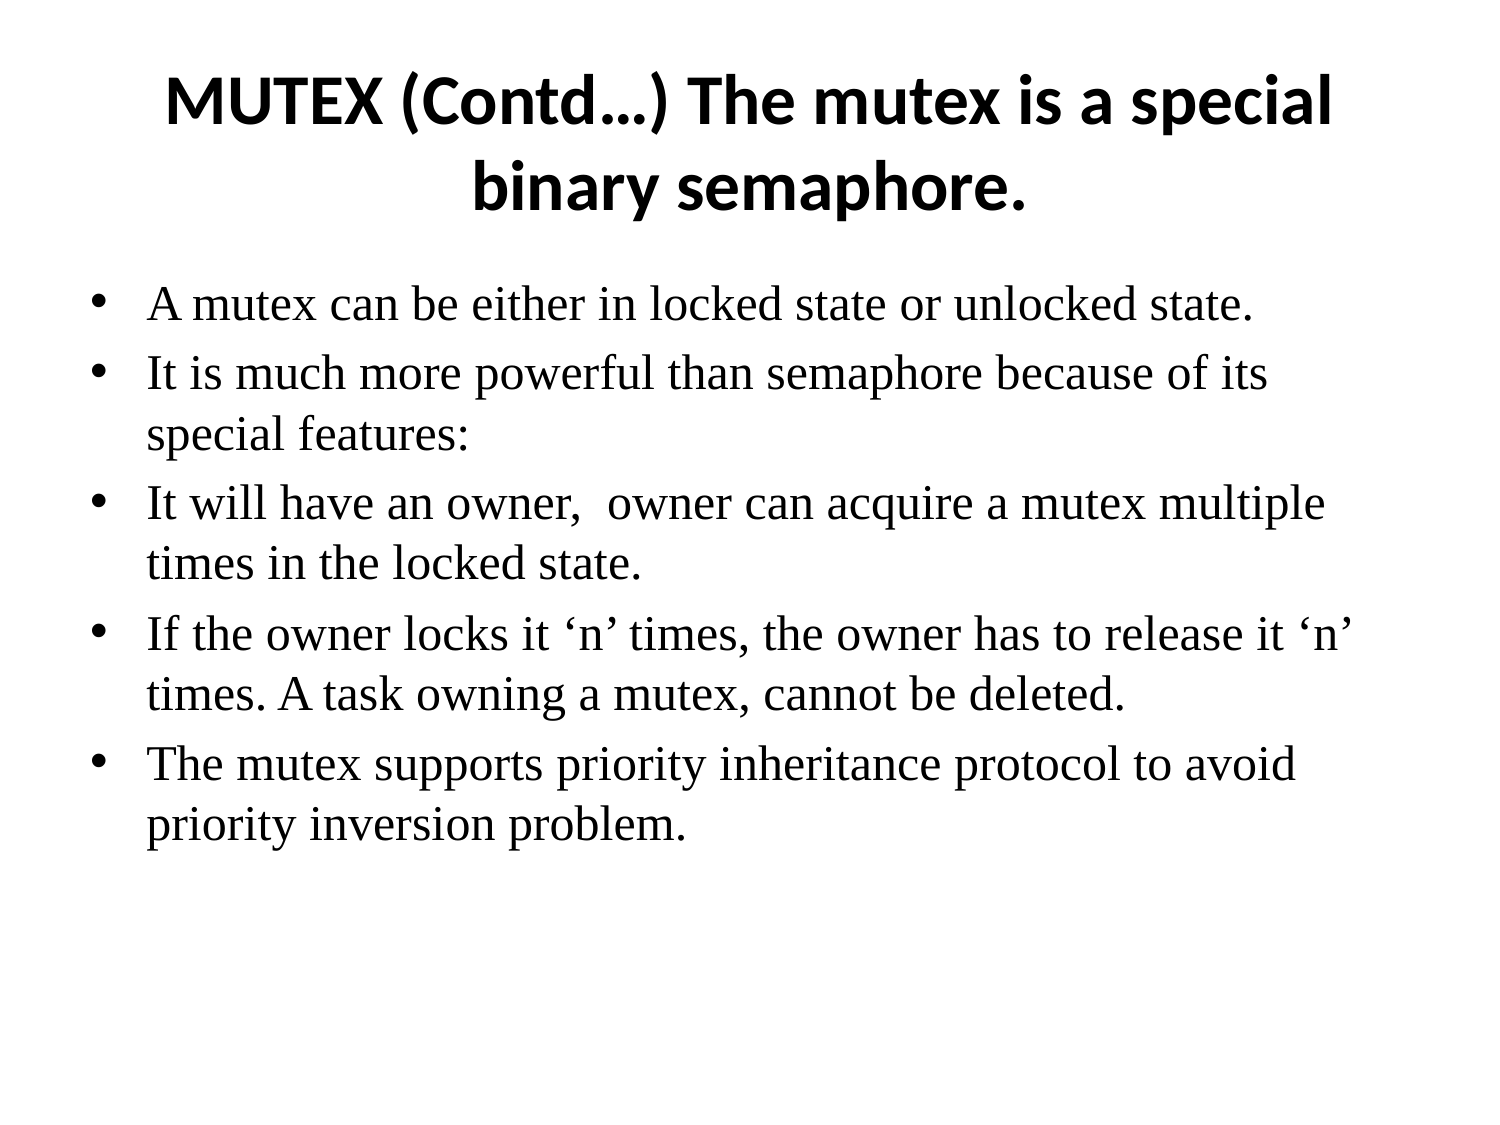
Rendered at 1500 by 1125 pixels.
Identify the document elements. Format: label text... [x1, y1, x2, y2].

list A mutex can be either in locked state or unlocked state. It is much more powerful than semaphore because of its special features: It will have an owner, owner can acquire a mutex multiple times in the locked state. If the owner locks it ‘n’ times, the owner has to release it ‘n’ times. A task owning a mutex, cannot be deleted. The mutex supports priority inheritance protocol to avoid priority inversion problem. [75, 262, 1425, 1005]
title MUTEX (Contd…) The mutex is a special binary semaphore. [75, 45, 1425, 233]
